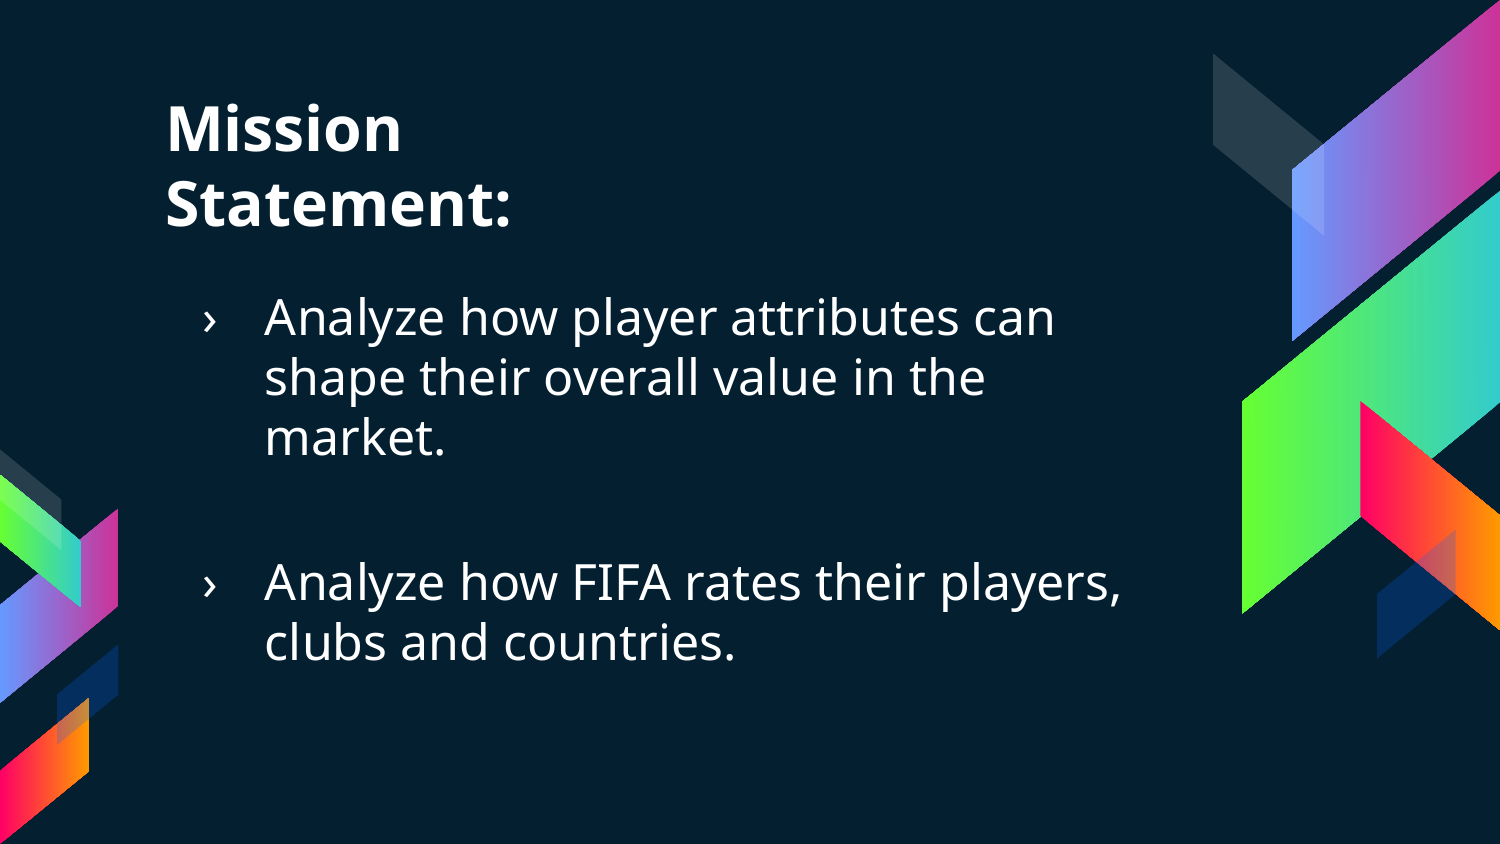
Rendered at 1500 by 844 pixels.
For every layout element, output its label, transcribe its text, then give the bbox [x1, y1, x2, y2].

title Mission Statement: [150, 149, 735, 255]
list Analyze how player attributes can shape their overall value in the market. Analyze how FIFA rates their players, clubs and countries. [175, 270, 1155, 725]
